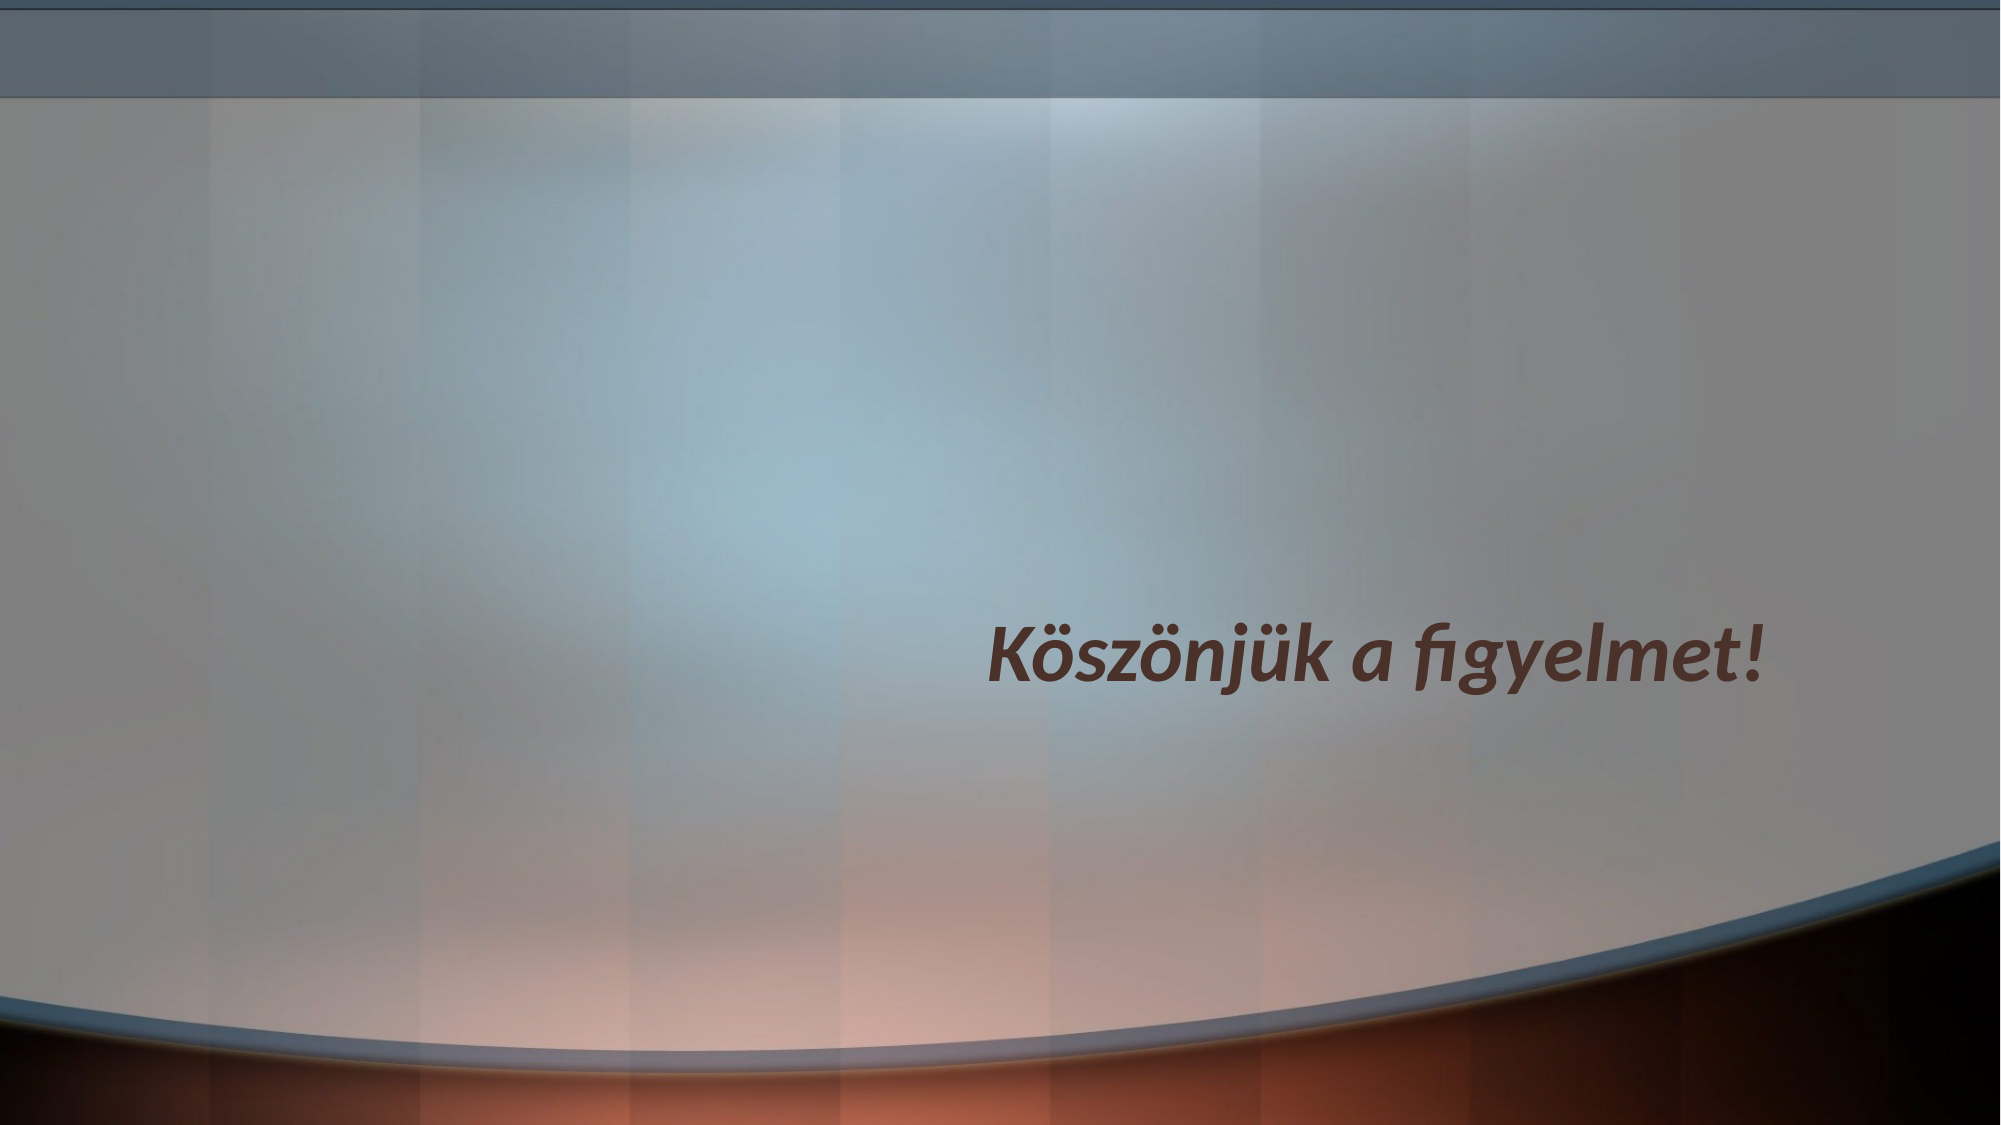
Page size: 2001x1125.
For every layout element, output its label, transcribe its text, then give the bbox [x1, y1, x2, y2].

title Köszönjük a figyelmet! [549, 562, 2000, 752]
picture [0, 0, 2001, 1125]
